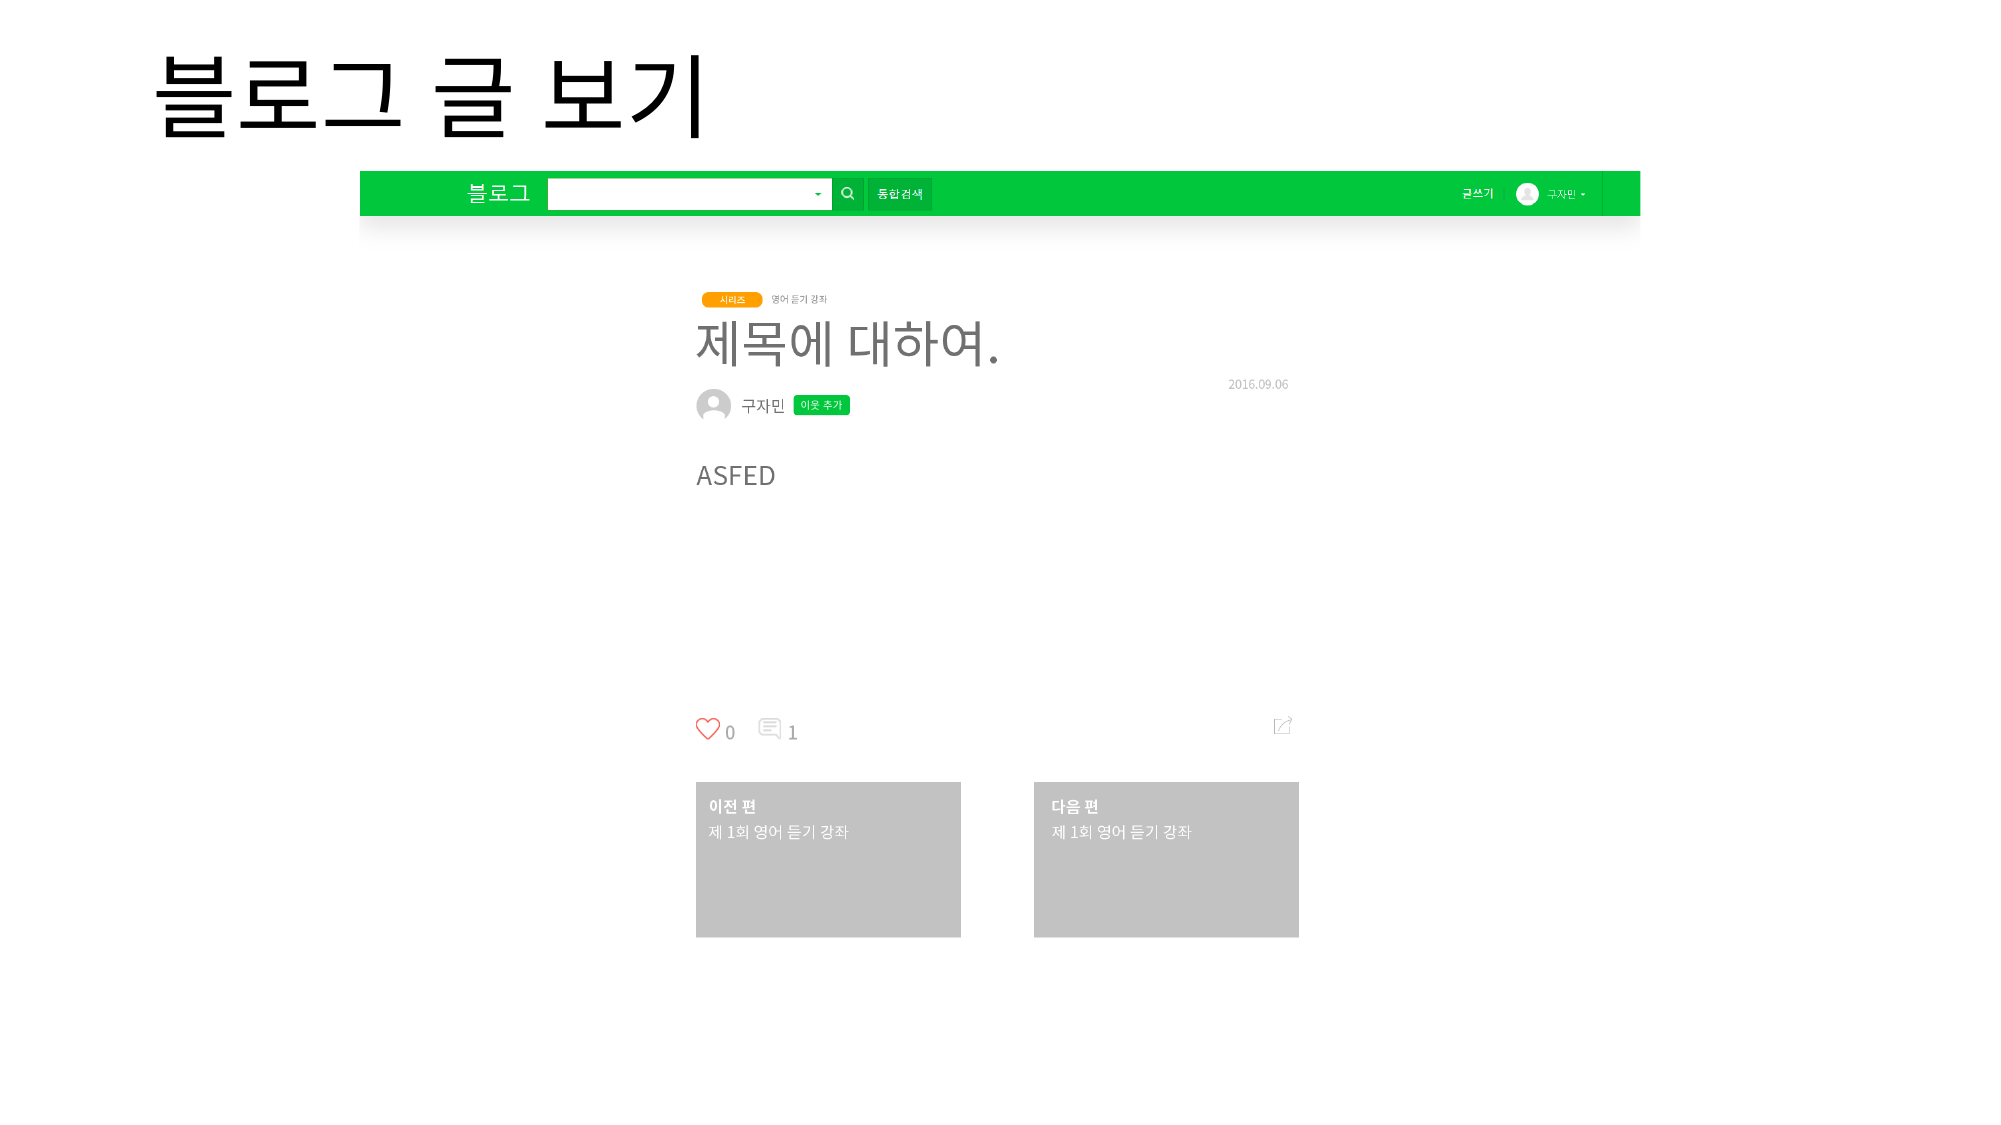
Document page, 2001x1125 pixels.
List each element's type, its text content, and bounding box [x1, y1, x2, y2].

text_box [359, 167, 1641, 1100]
title 블로그 글 보기 [137, 0, 1863, 211]
